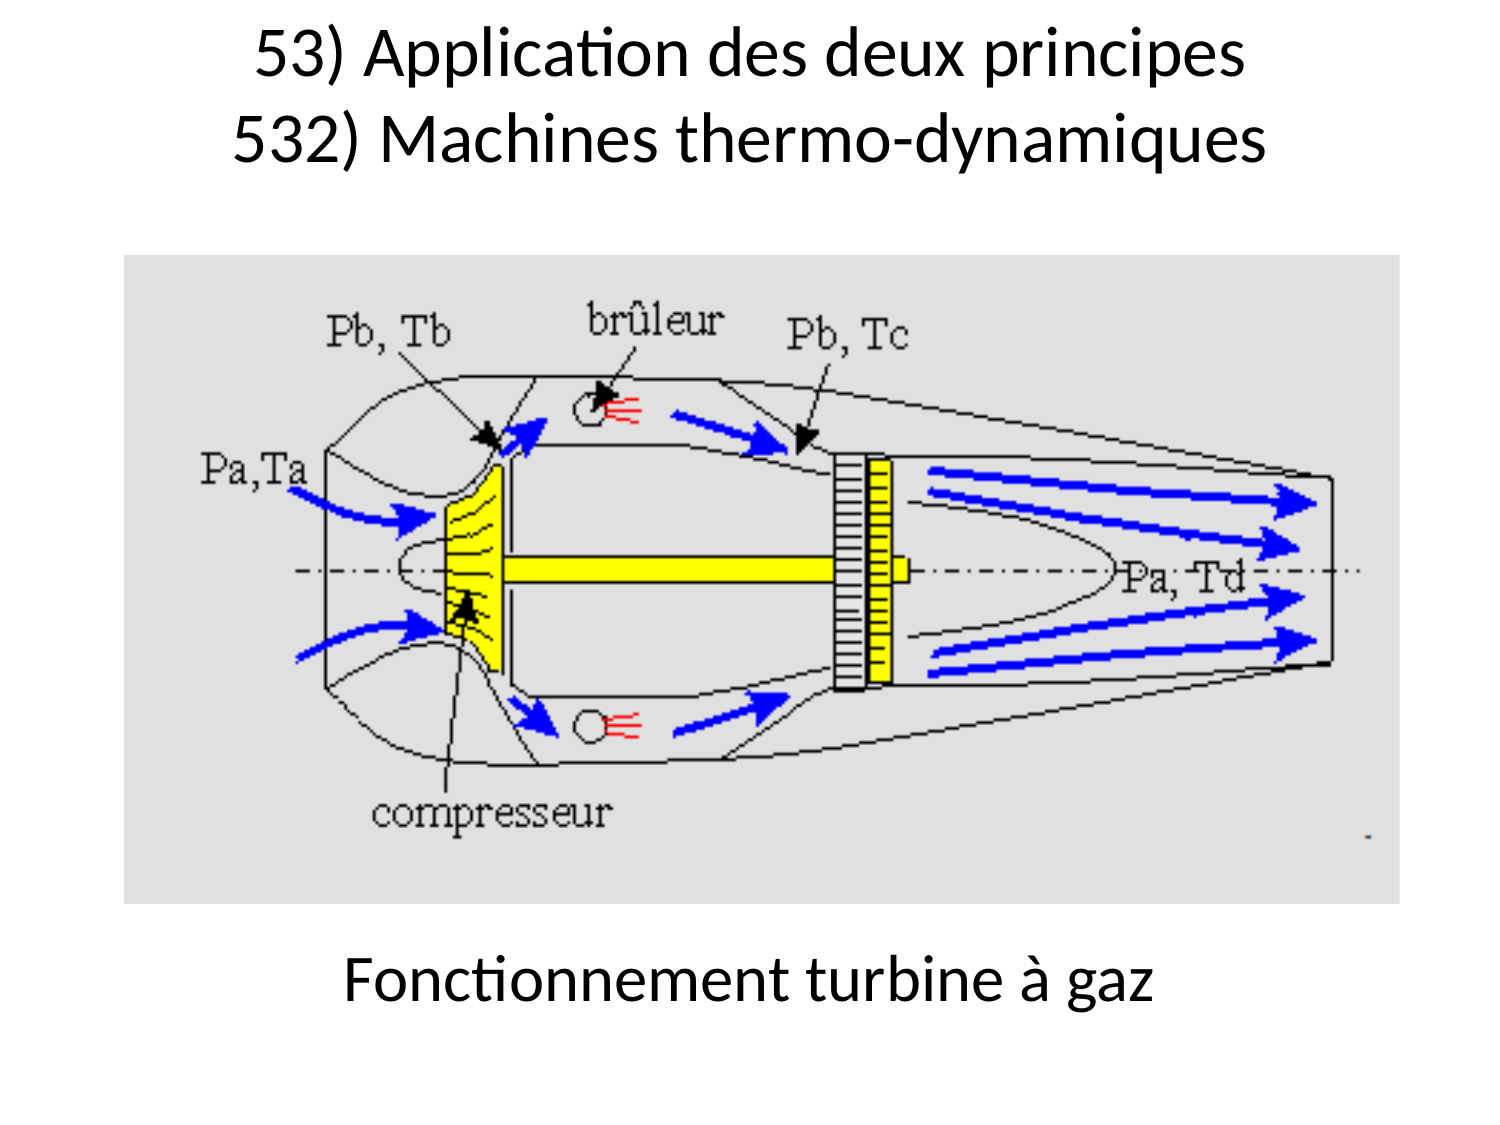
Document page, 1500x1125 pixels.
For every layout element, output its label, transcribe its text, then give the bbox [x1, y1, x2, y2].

title Fonctionnement turbine à gaz [112, 881, 1388, 1068]
text_box 53) Application des deux principes 532) Machines thermo-dynamiques [74, 0, 1425, 185]
picture [123, 255, 1400, 905]
